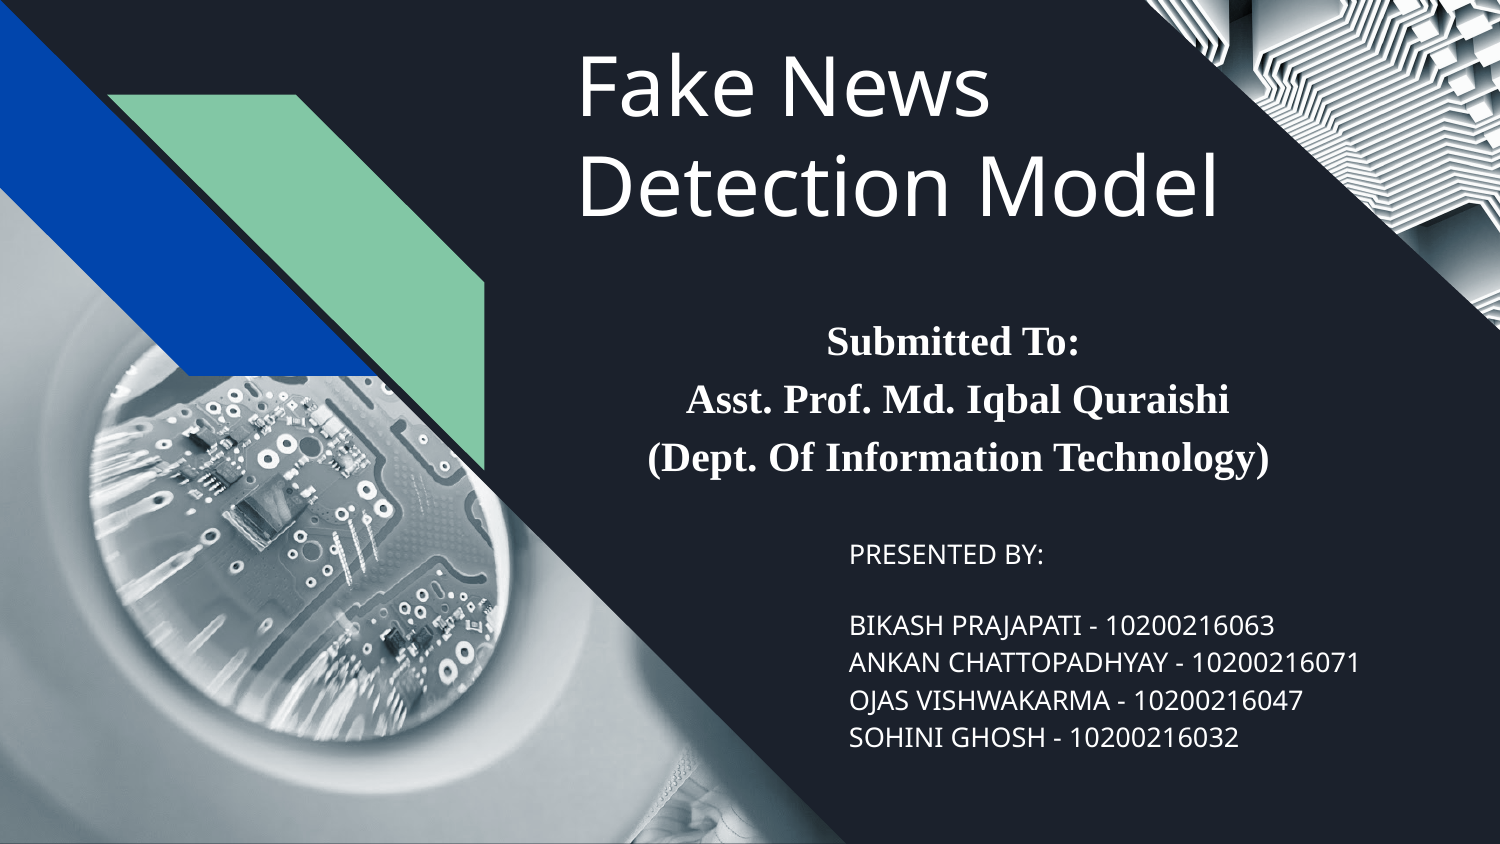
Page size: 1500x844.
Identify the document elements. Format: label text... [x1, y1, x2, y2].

title Fake News Detection Model [560, 18, 1384, 278]
picture [0, 189, 847, 844]
text_box Submitted To: Asst. Prof. Md. Iqbal Quraishi (Dept. Of Information Technology) [595, 291, 1322, 454]
subtitle PRESENTED BY: BIKASH PRAJAPATI - 10200216063 ANKAN CHATTOPADHYAY - 10200216071 OJAS VISHWAKARMA - 10200216047 SOHINI GHOSH - 10200216032 [833, 517, 1404, 601]
picture [1144, 0, 1500, 331]
